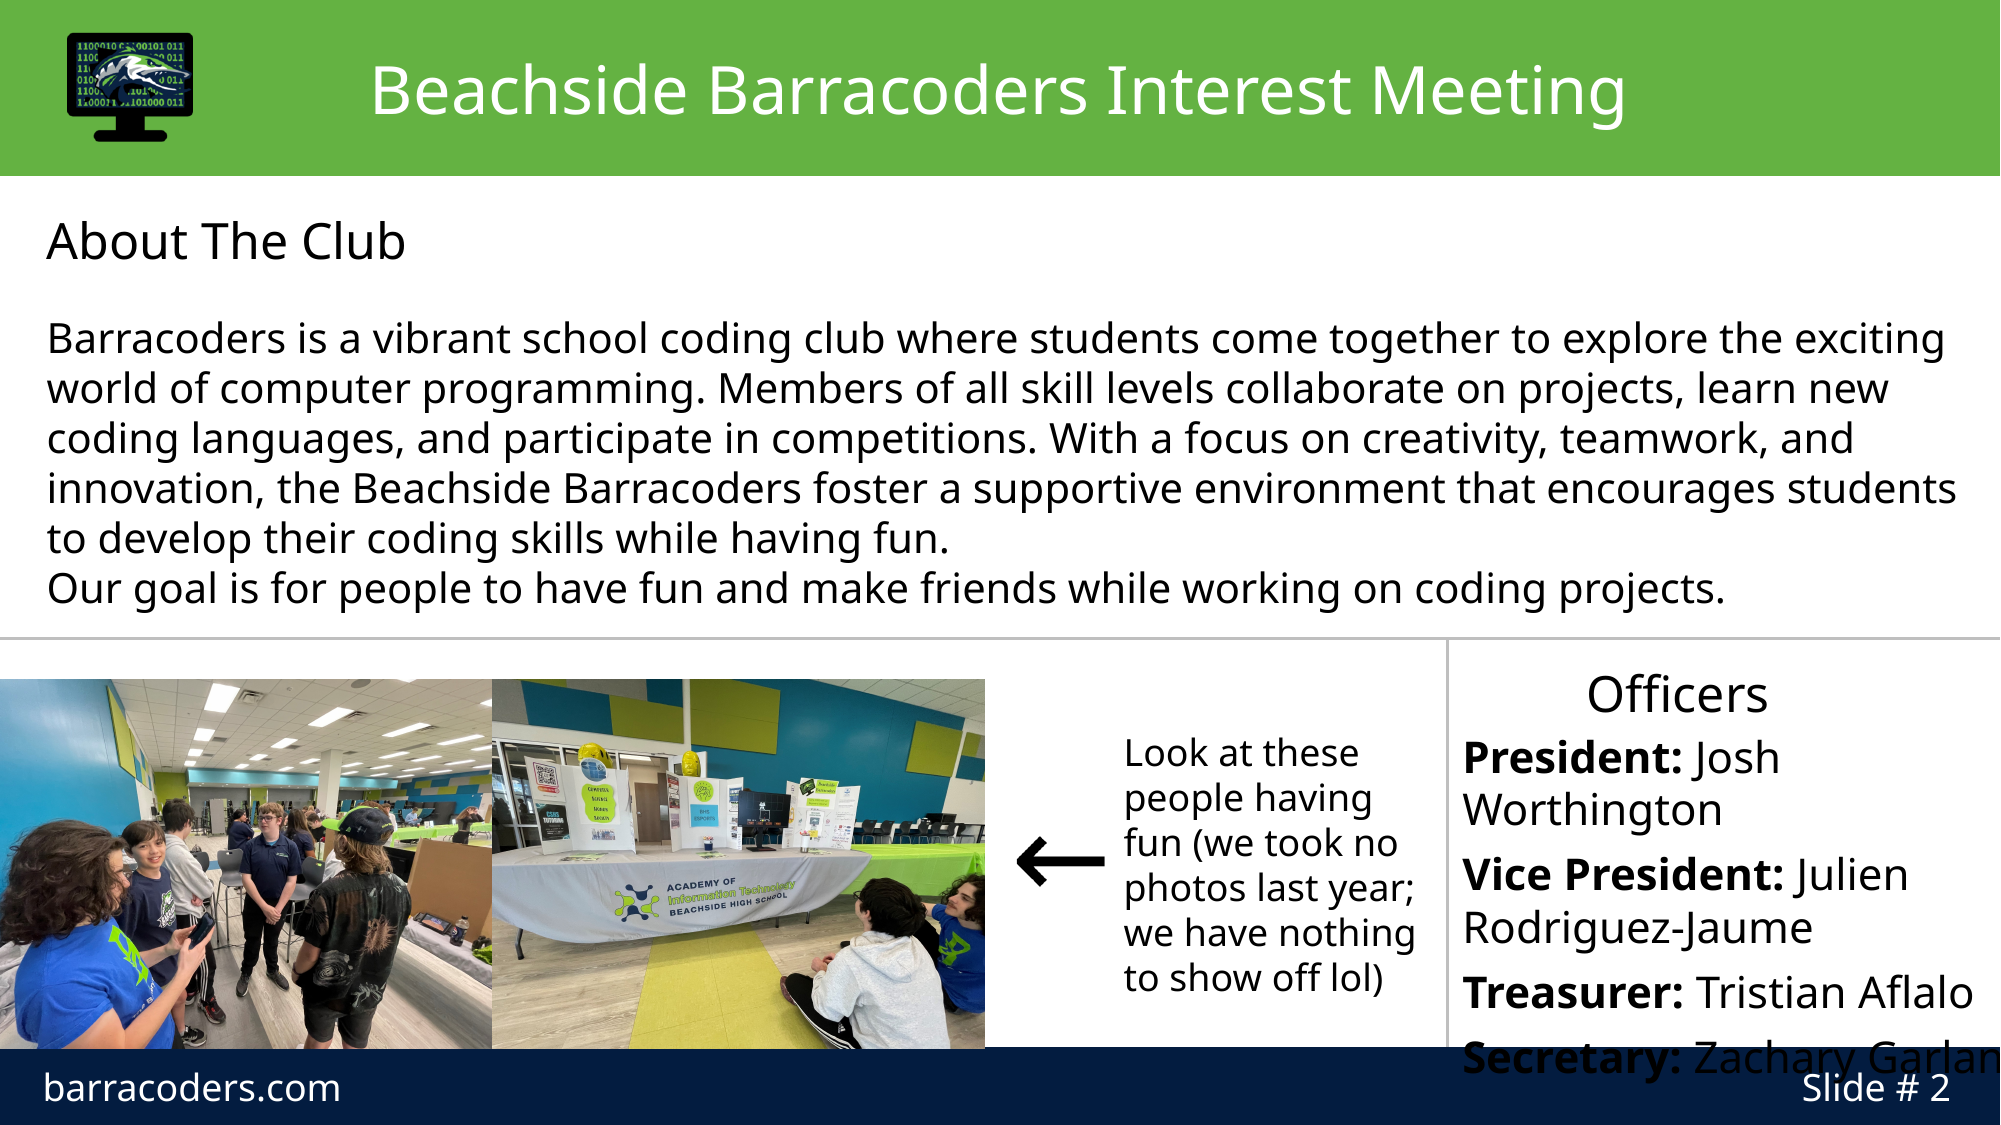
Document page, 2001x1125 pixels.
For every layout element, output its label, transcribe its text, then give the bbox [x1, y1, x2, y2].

text_box barracoders.com [27, 1056, 357, 1117]
text_box Look at these people having fun (we took no photos last year; we have nothing to show off lol) [1108, 721, 1447, 1007]
text_box [0, 1047, 2000, 1125]
text_box Officers [1571, 654, 1848, 730]
picture [0, 0, 2000, 176]
text_box President: Josh Worthington Vice President: Julien Rodriguez-Jaume Treasurer: Tristian Aflalo Secretary: Zachary Garland [1447, 722, 2000, 1090]
text_box Barracoders is a vibrant school coding club where students come together to explore the exciting world of computer programming. Members of all skill levels collaborate on projects, learn new coding languages, and participate in competitions. With a focus on creativity, teamwork, and innovation, the Beachside Barracoders foster a supportive environment that encourages students to develop their coding skills while having fun. Our goal is for people to have fun and make friends while working on coding projects. [31, 304, 1989, 620]
text_box Slide # 2 [1787, 1090, 2000, 1117]
text_box About The Club [31, 201, 773, 277]
picture [0, 678, 1137, 1049]
